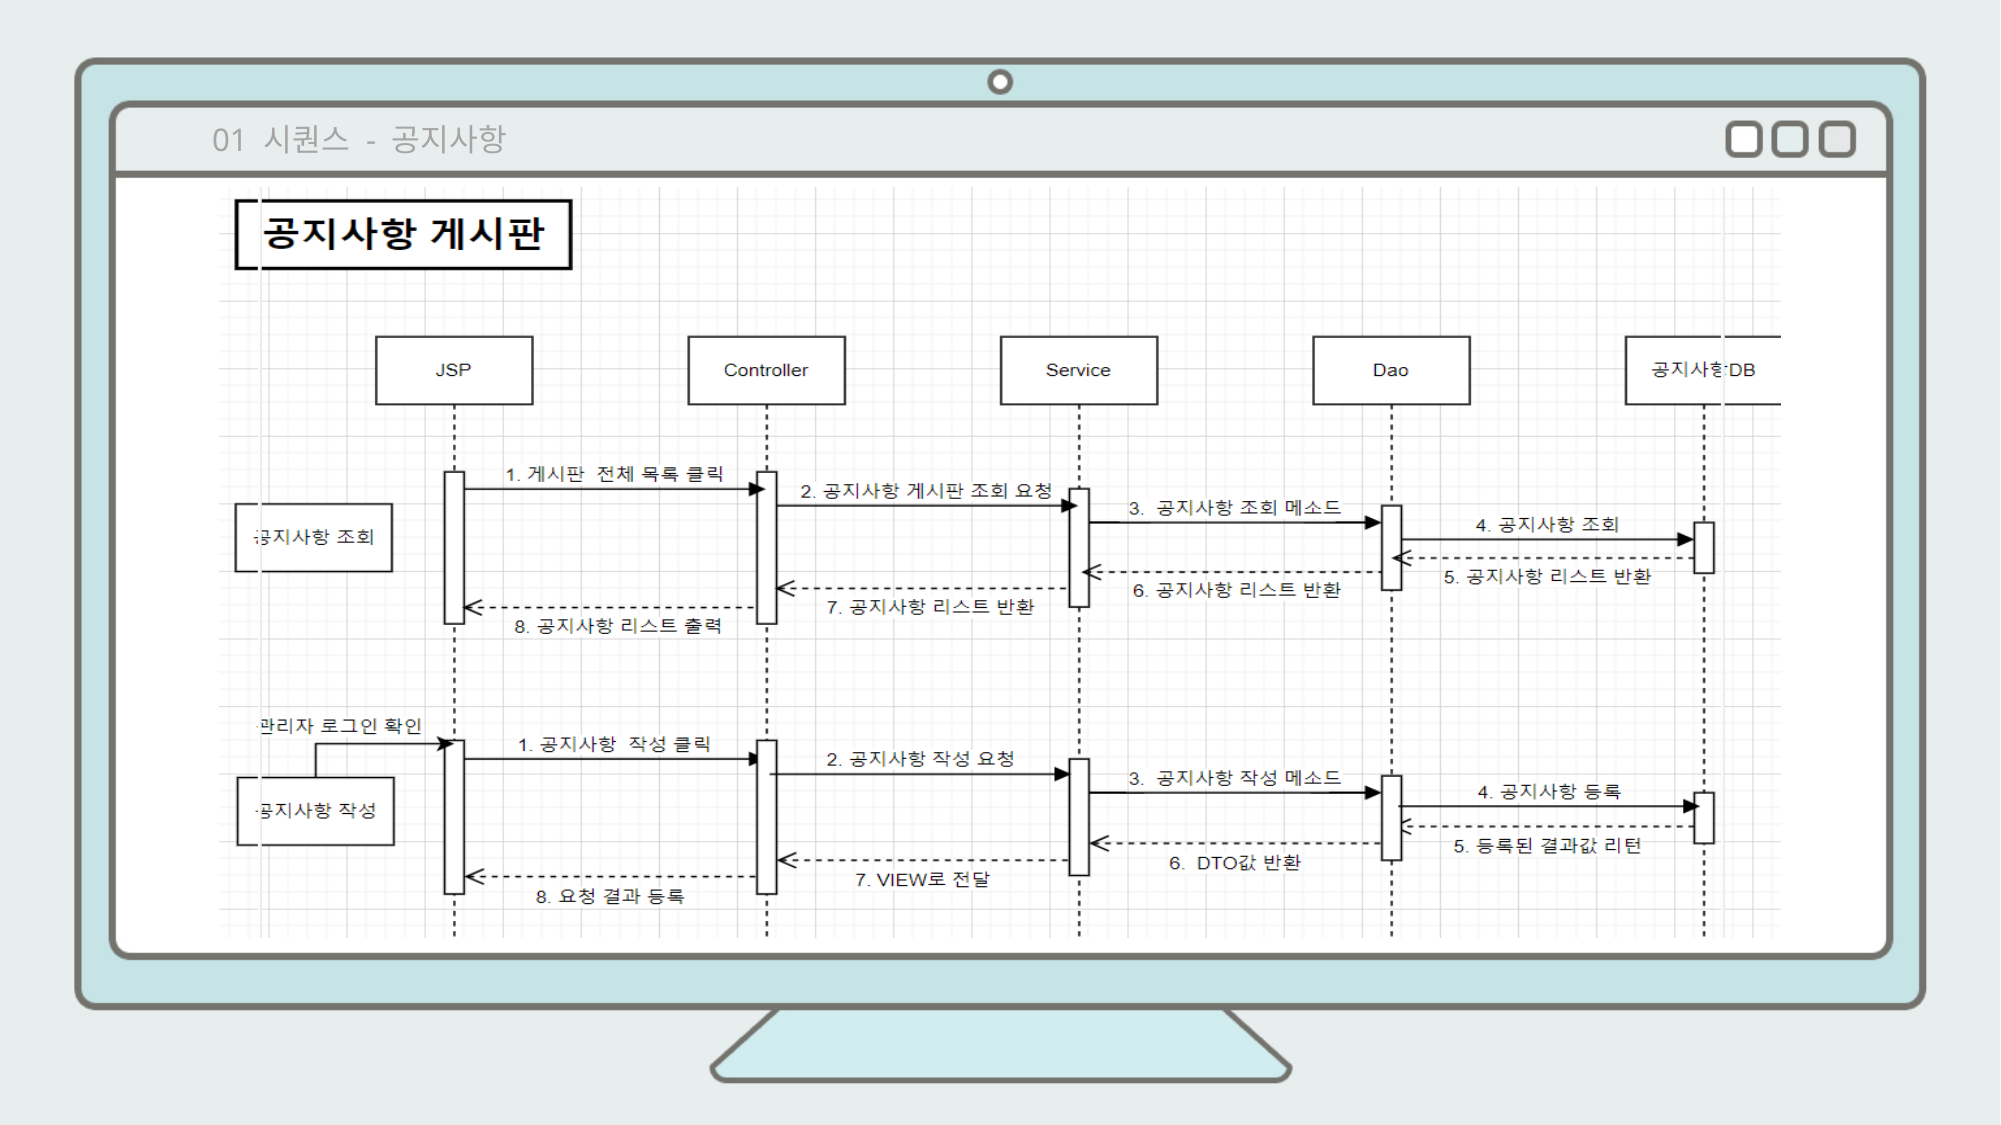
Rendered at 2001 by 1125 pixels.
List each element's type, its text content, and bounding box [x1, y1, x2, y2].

picture [0, 0, 2001, 1125]
text_box 01 시퀀스 - 공지사항 [162, 112, 557, 166]
